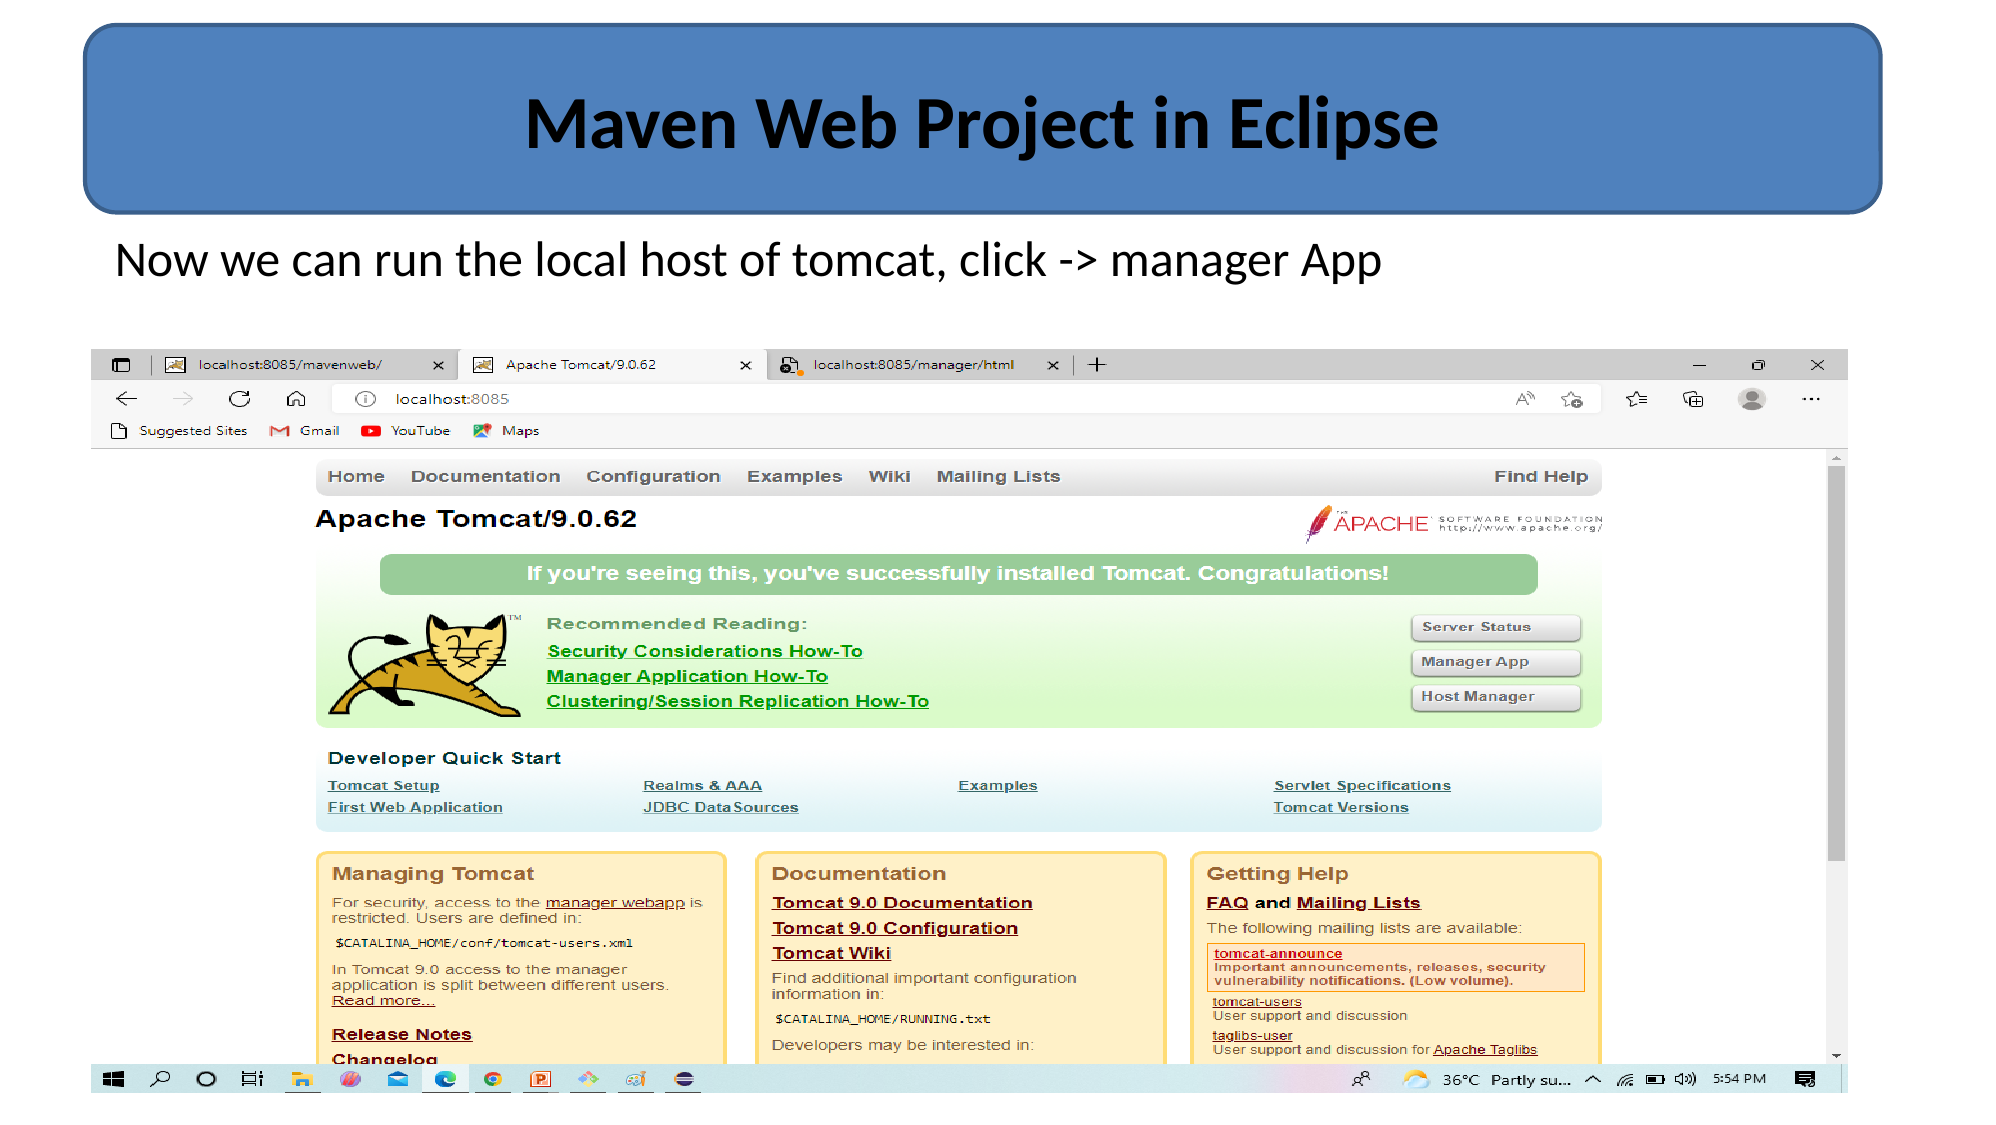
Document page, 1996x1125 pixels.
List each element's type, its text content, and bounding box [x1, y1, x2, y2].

text_box Maven Web Project in Eclipse [82, 22, 1883, 215]
title Now we can run the local host of tomcat, click -> manager App [99, 212, 1896, 300]
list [90, 349, 1848, 1093]
